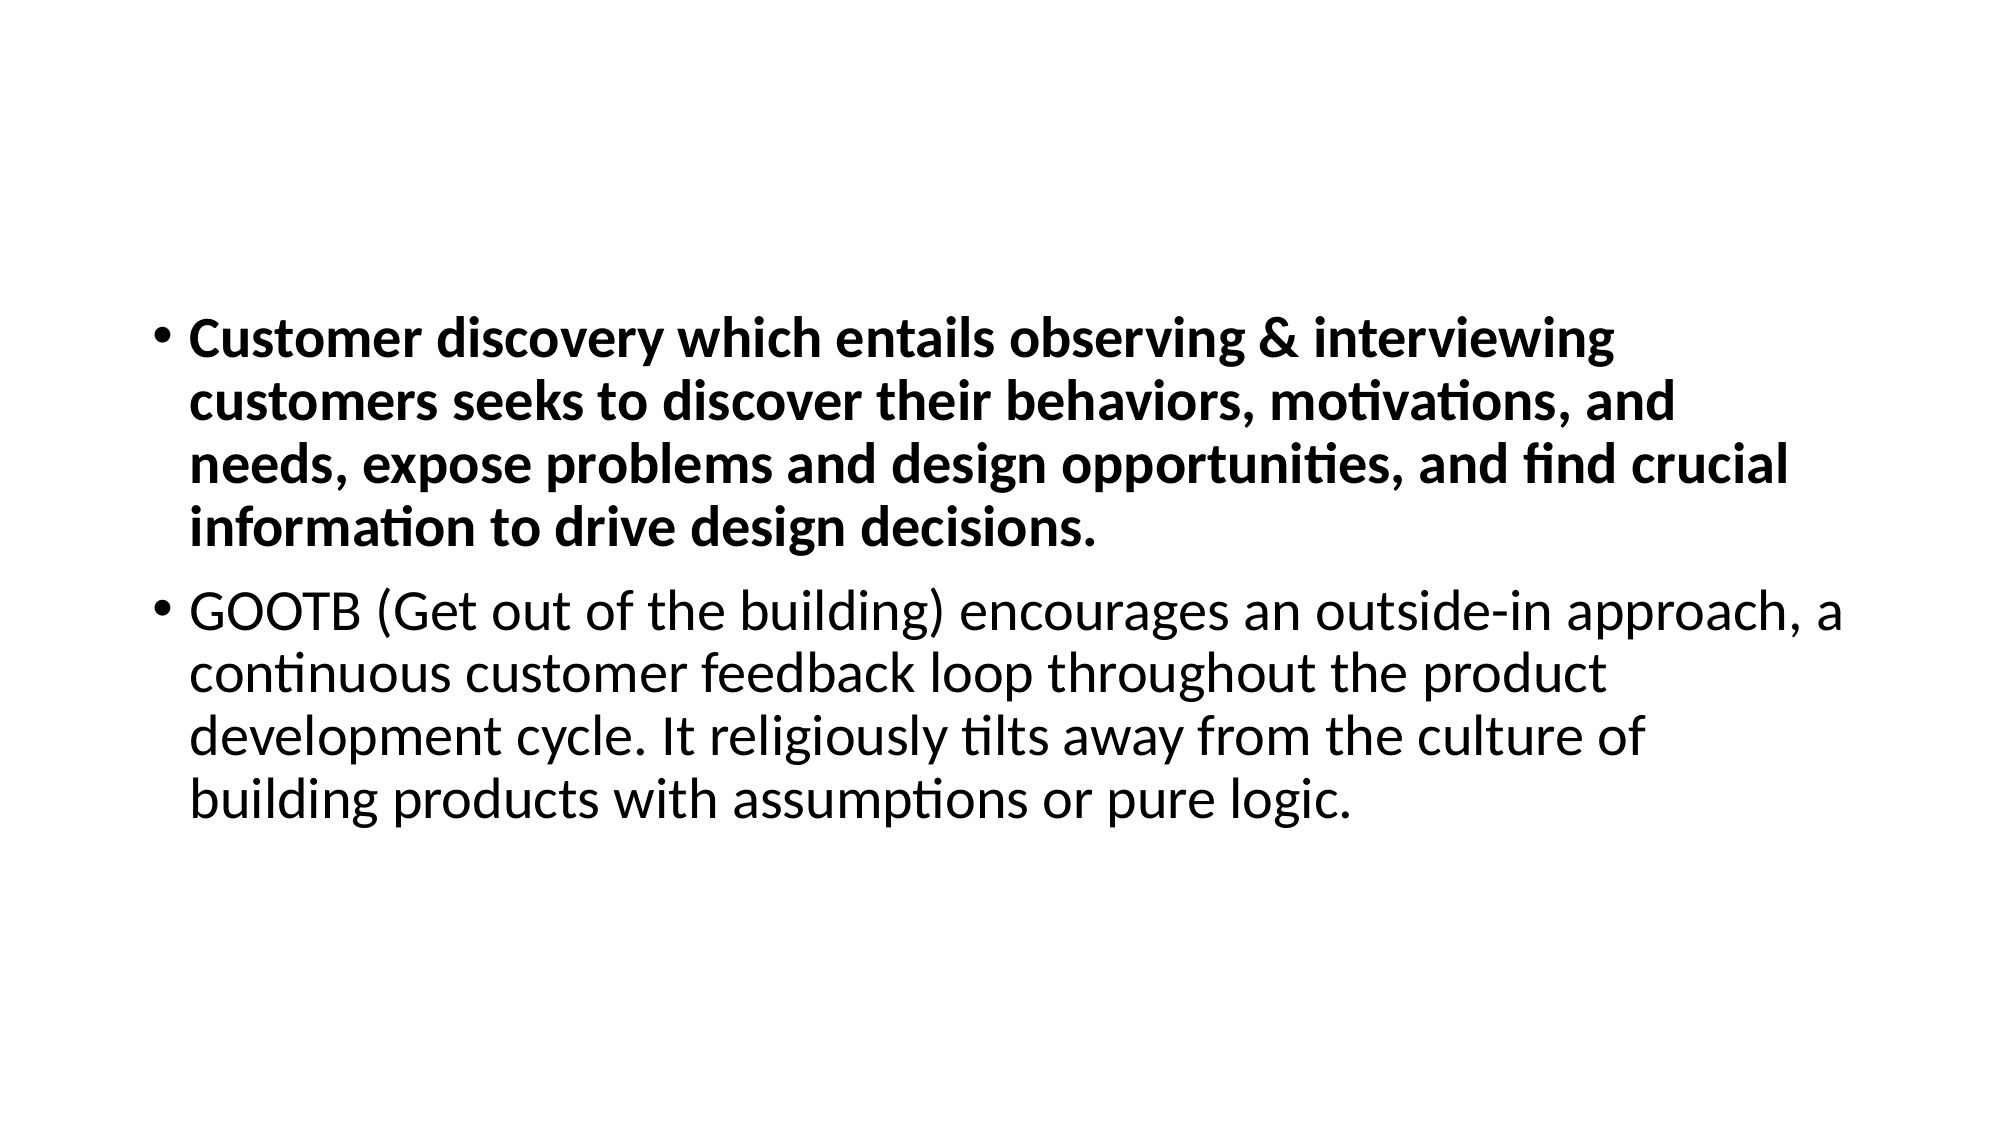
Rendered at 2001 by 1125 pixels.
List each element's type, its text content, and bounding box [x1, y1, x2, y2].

list Customer discovery which entails observing & interviewing customers seeks to discover their behaviors, motivations, and needs, expose problems and design opportunities, and find crucial information to drive design decisions. GOOTB (Get out of the building) encourages an outside-in approach, a continuous customer feedback loop throughout the product development cycle. It religiously tilts away from the culture of building products with assumptions or pure logic. [137, 299, 1863, 1014]
